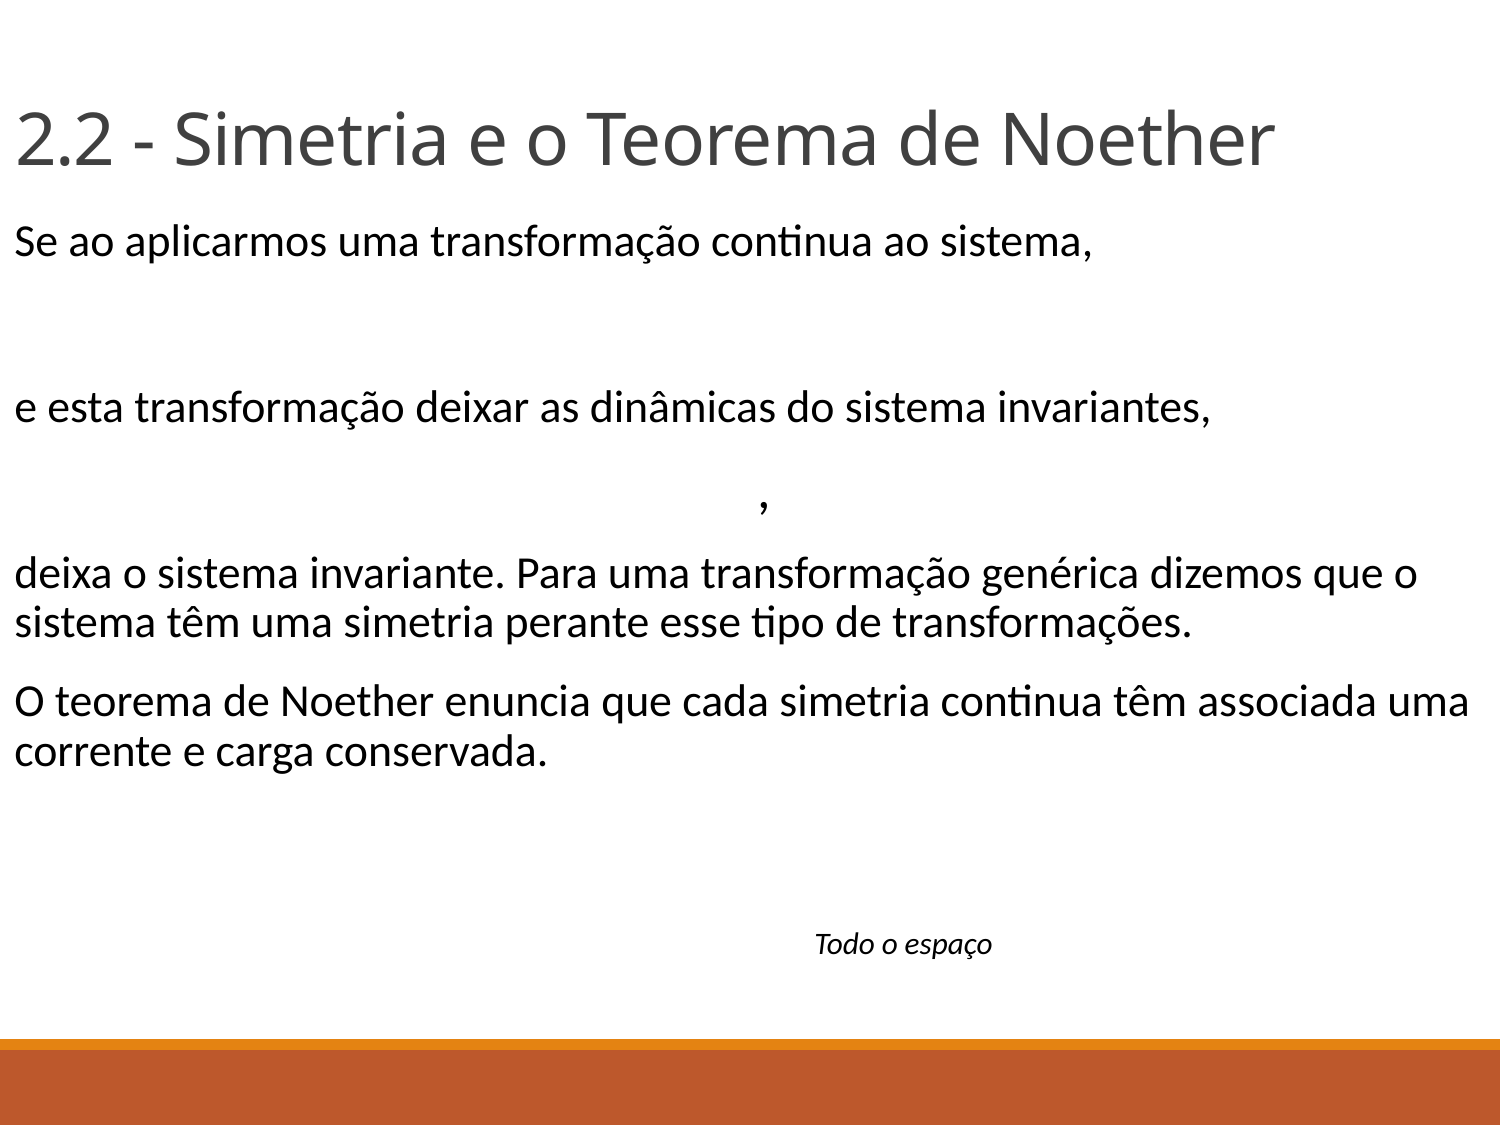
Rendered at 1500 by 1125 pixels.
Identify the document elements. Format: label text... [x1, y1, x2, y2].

title 2.2 - Simetria e o Teorema de Noether [0, 0, 1500, 188]
text_box Todo o espaço [799, 915, 1008, 969]
